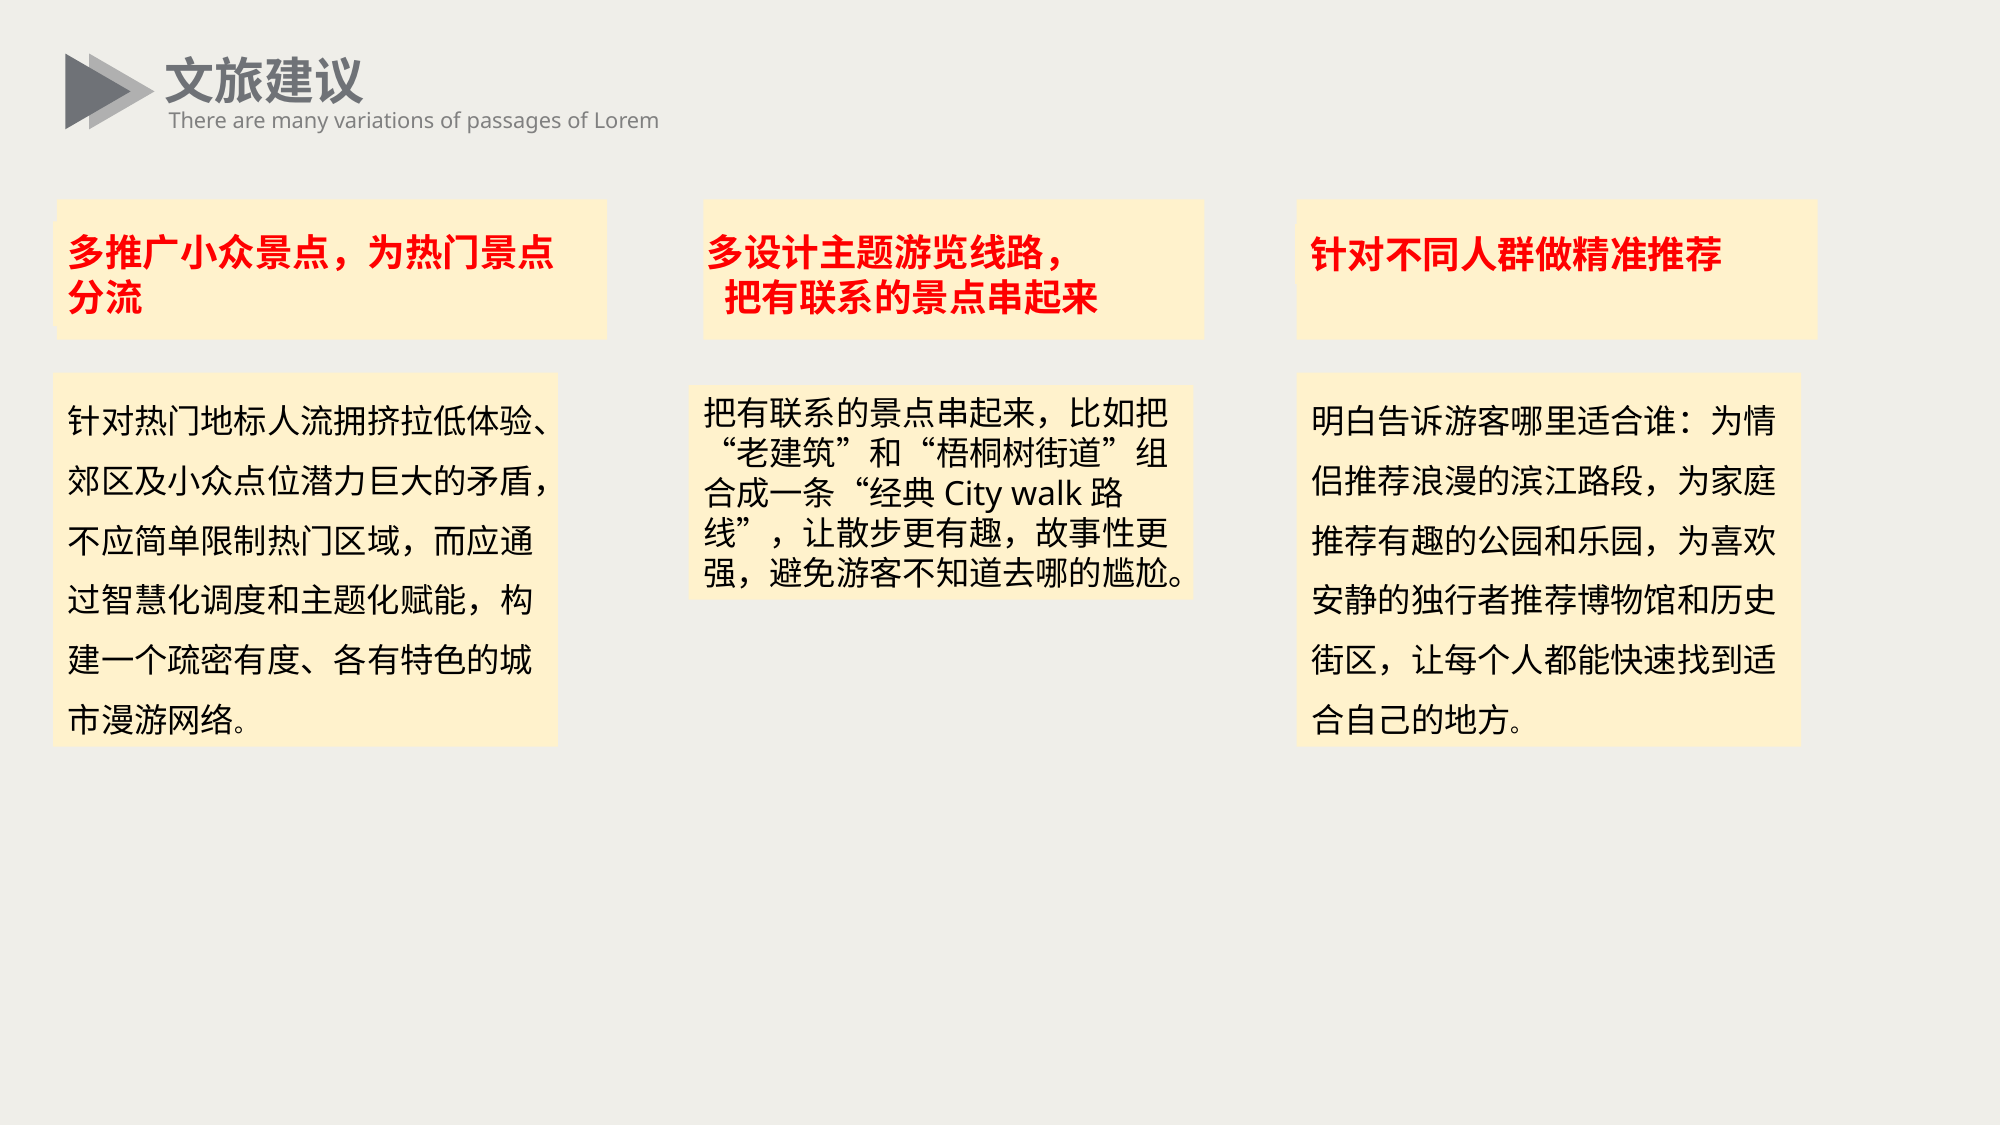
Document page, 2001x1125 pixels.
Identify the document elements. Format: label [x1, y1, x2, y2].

text_box [53, 199, 608, 745]
text_box [1292, 199, 1818, 745]
text_box [65, 42, 805, 141]
text_box [688, 199, 1205, 603]
